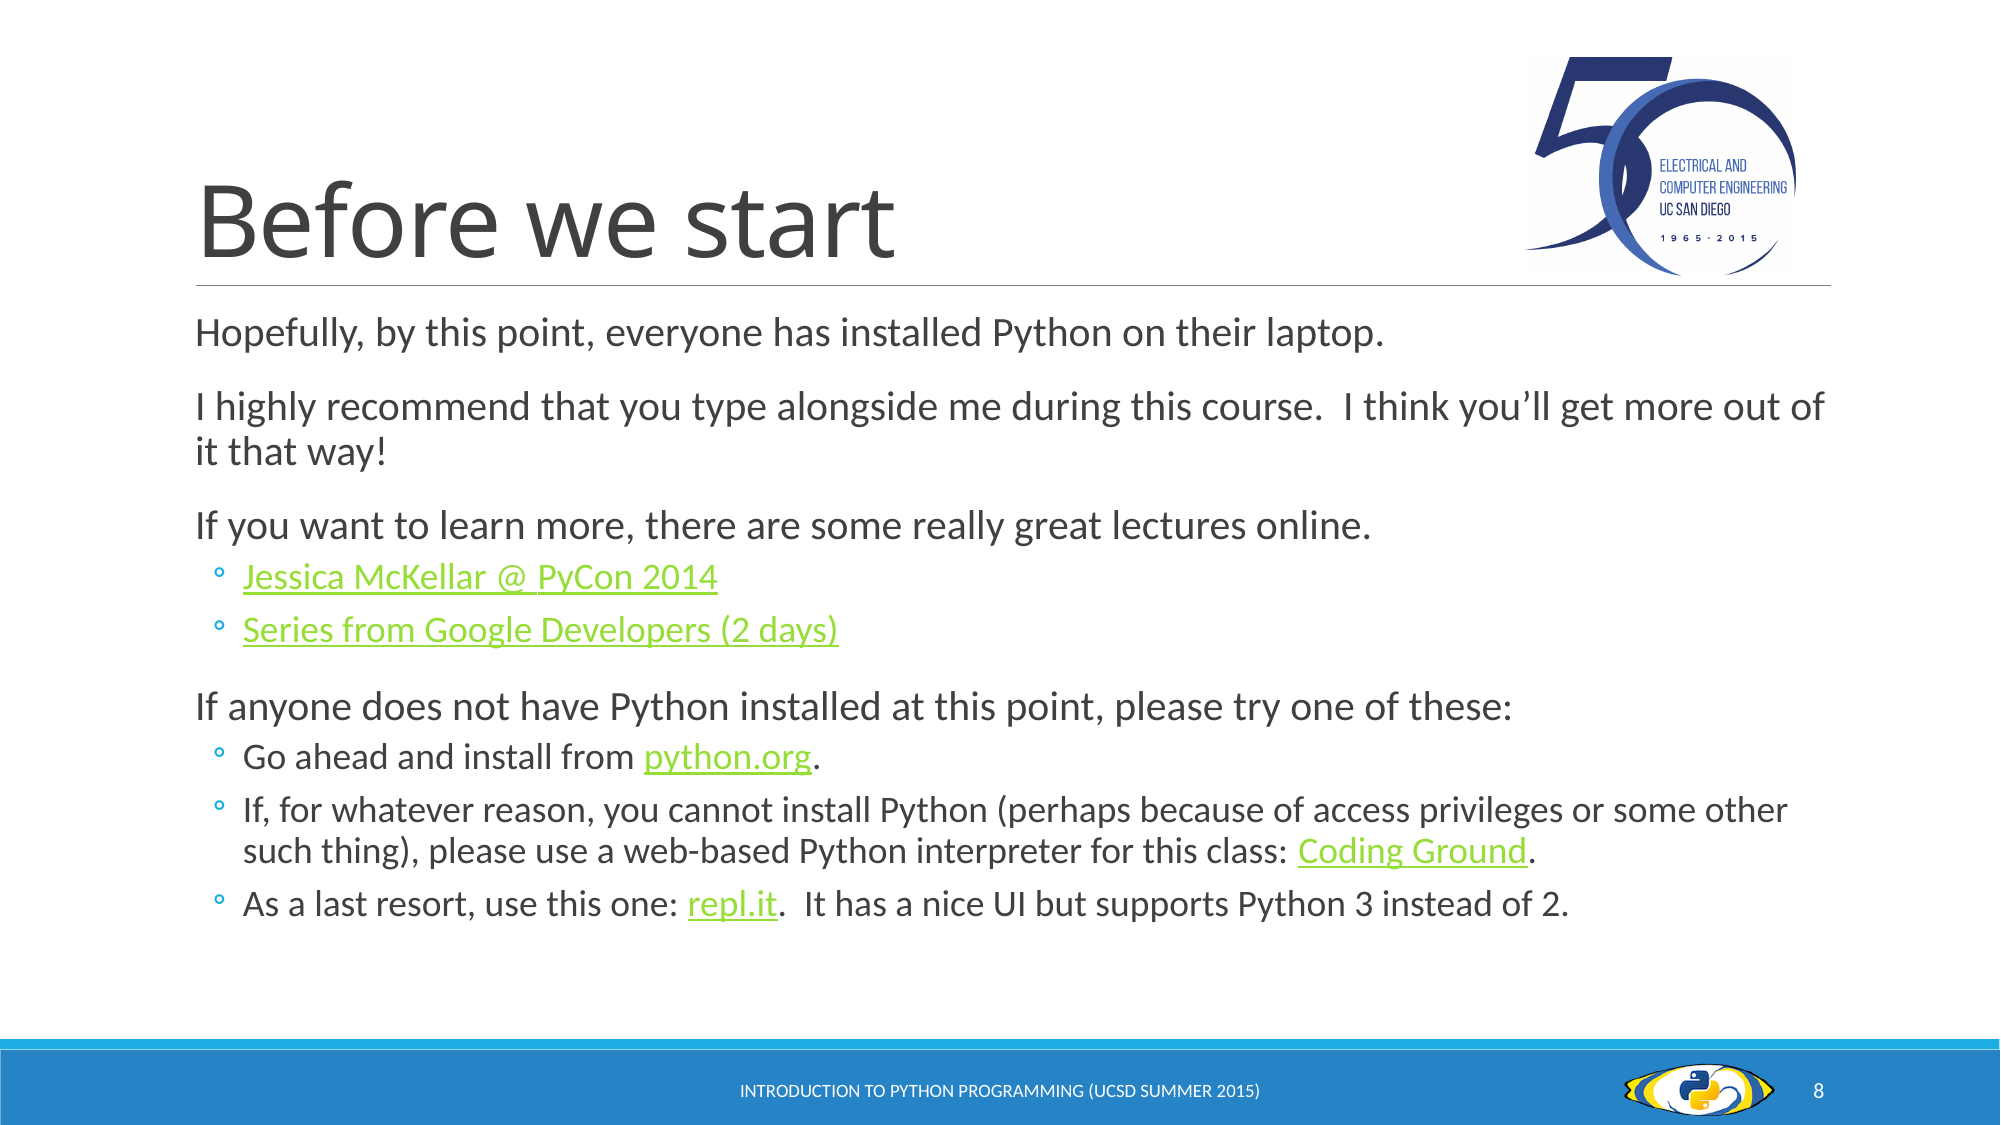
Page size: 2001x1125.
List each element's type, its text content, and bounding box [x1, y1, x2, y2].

title Before we start [180, 47, 1830, 285]
slide_number 8 [1624, 1059, 1840, 1120]
list Hopefully, by this point, everyone has installed Python on their laptop. I highly recommend that you type alongside me during this course. I think you’ll get more out of it that way! If you want to learn more, there are some really great lectures online. Jessica McKellar @ PyCon 2014 Series from Google Developers (2 days) If anyone does not have Python installed at this point, please try one of these: Go ahead and install from python.org. If, for whatever reason, you cannot install Python (perhaps because of access privileges or some other such thing), please use a web-based Python interpreter for this class: Coding Ground. As a last resort, use this one: repl.it. It has a nice UI but supports Python 3 instead of 2. [180, 302, 1830, 963]
footer Introduction to Python Programming (UCSD Summer 2015) [604, 1059, 1396, 1120]
